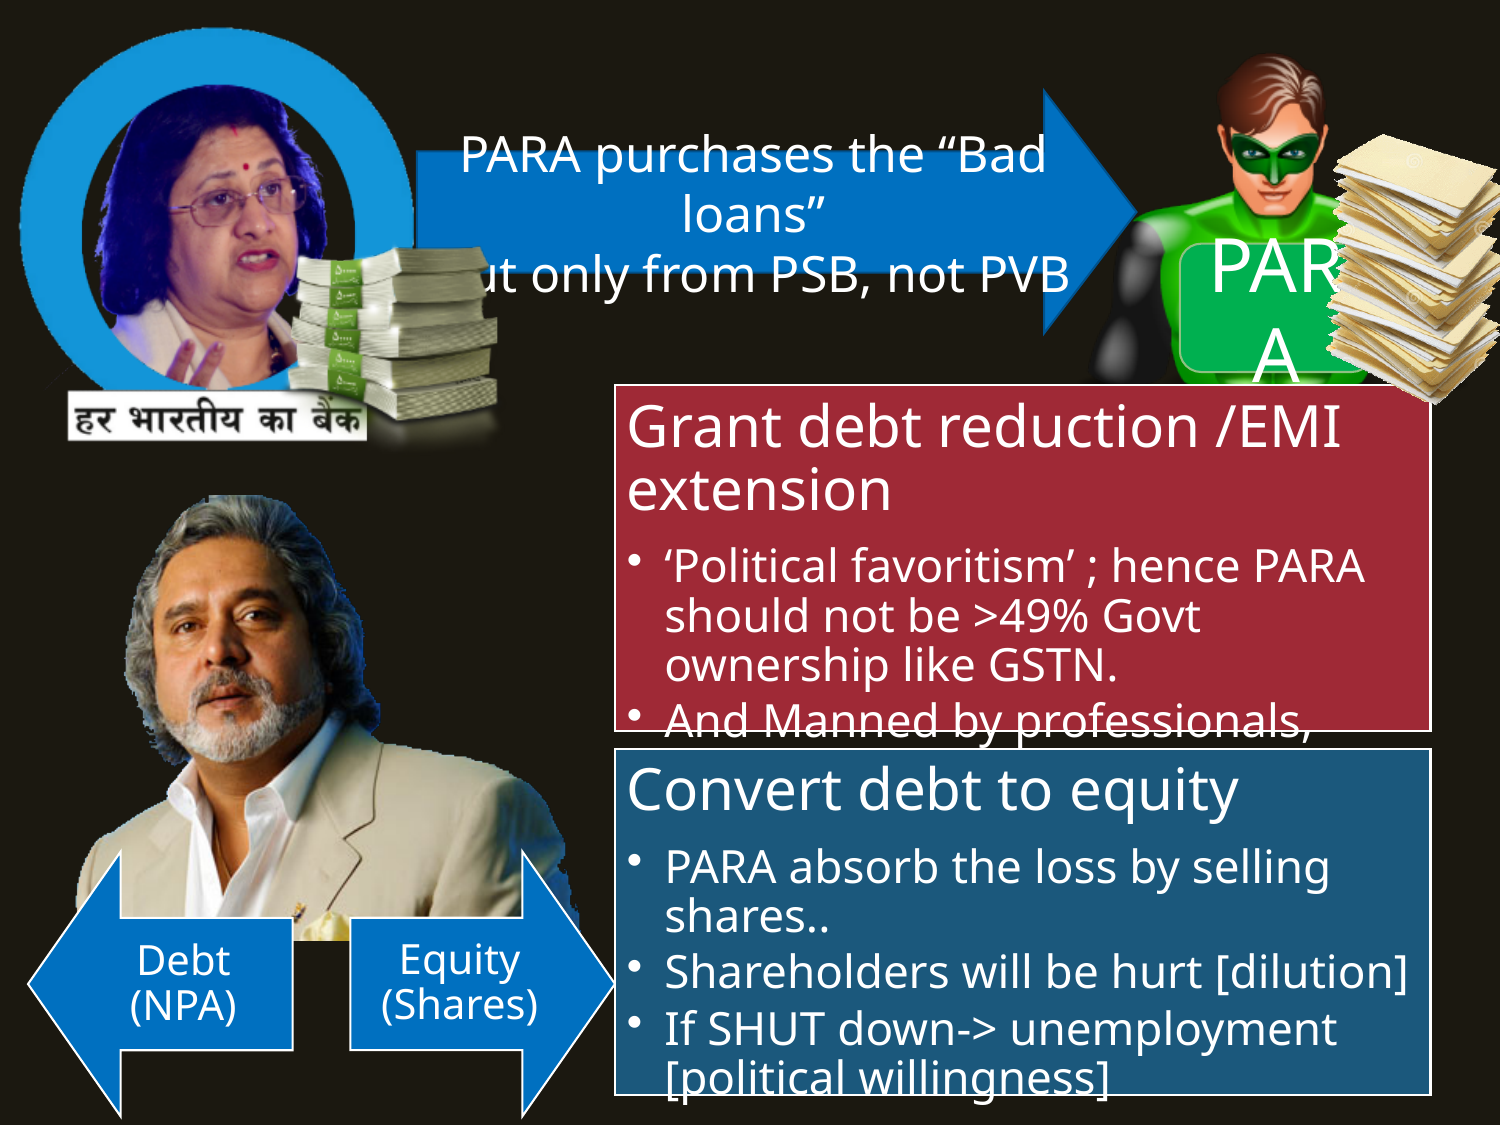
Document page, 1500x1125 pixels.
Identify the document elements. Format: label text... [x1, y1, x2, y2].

picture [0, 10, 520, 477]
text_box PARA purchases the “Bad loans” But only from PSB, not PVB [452, 87, 1073, 337]
picture [0, 494, 615, 941]
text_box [1073, 10, 1474, 385]
picture [1318, 126, 1500, 411]
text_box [27, 851, 616, 1117]
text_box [615, 385, 1431, 1095]
